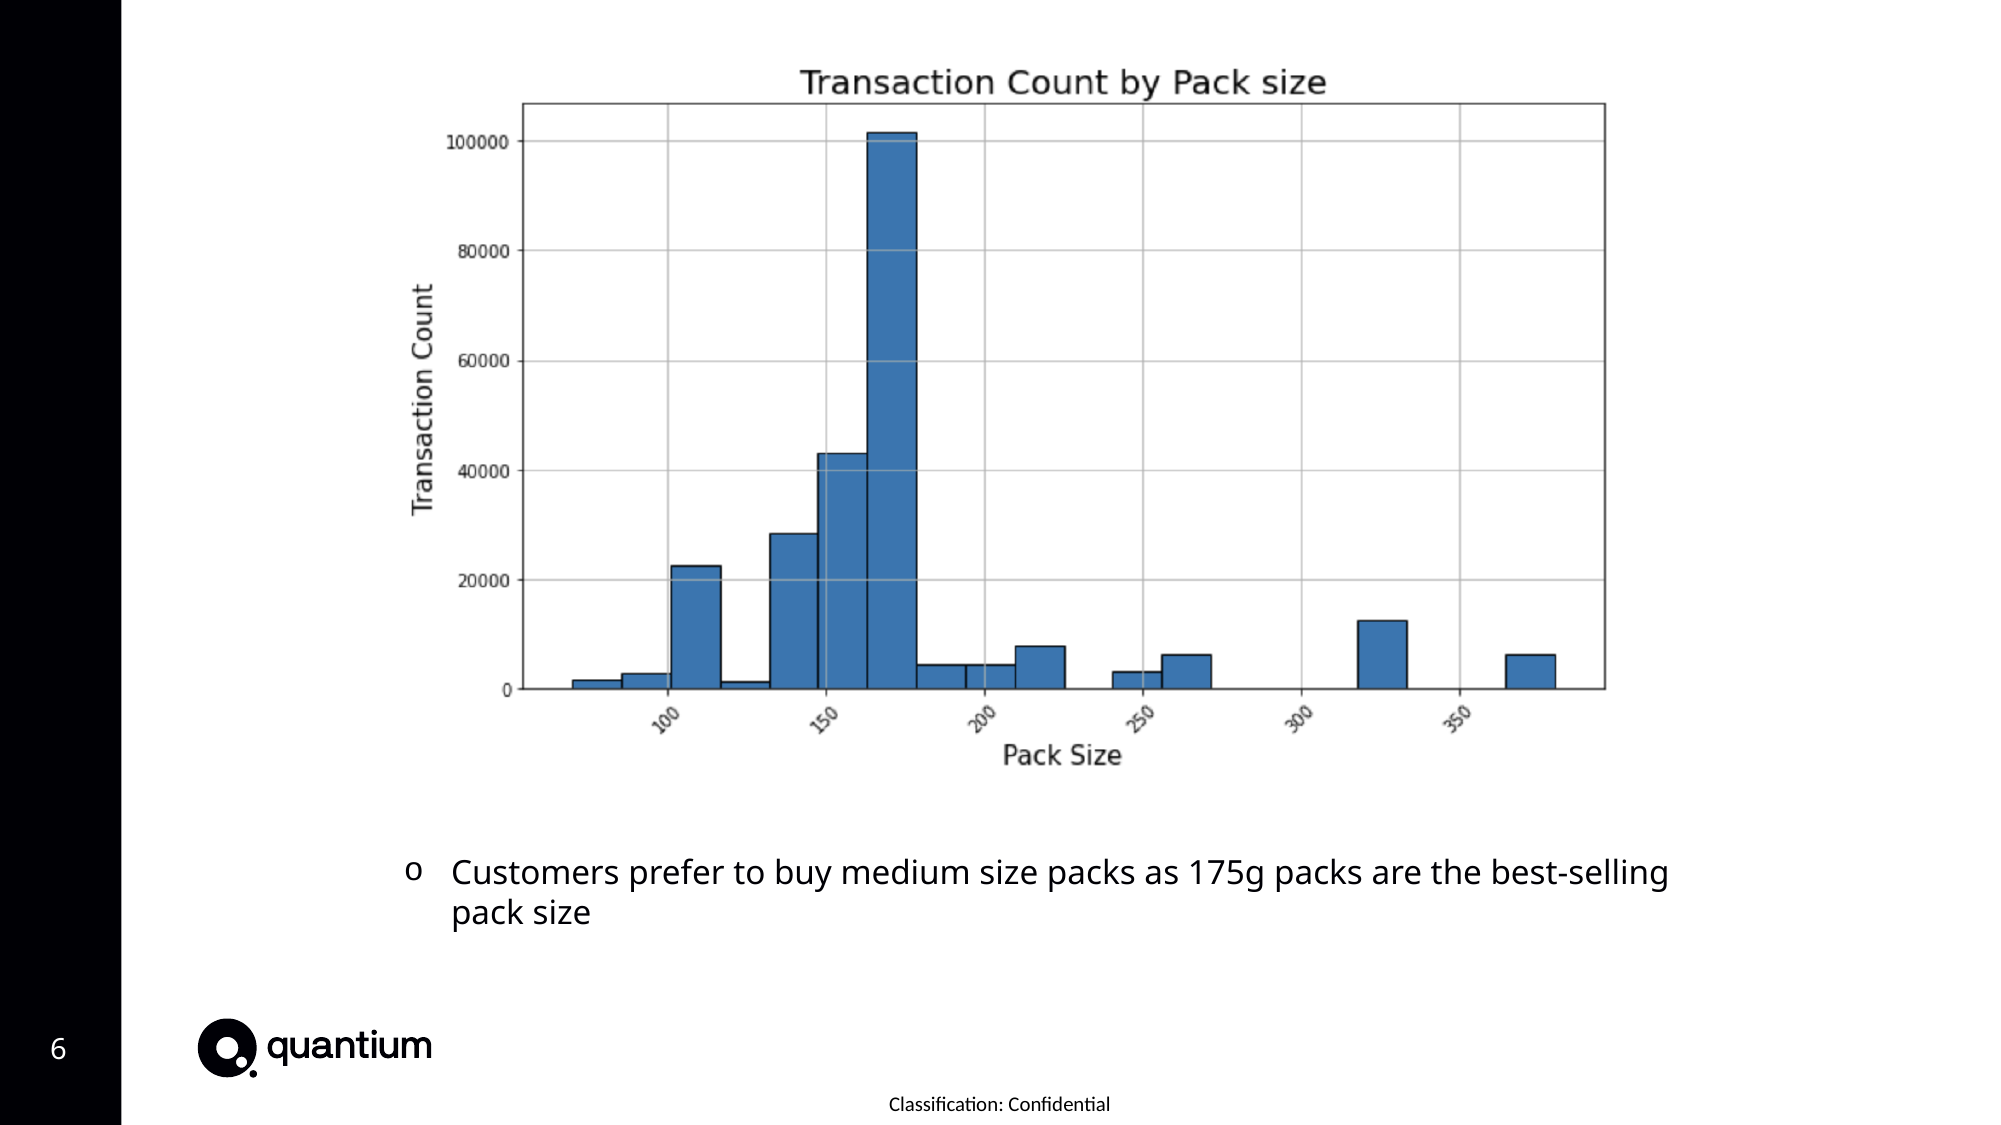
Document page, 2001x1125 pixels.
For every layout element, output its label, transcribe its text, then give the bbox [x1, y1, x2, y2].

picture [395, 58, 1630, 773]
text_box Customers prefer to buy medium size packs as 175g packs are the best-selling pack size [404, 851, 1775, 1012]
